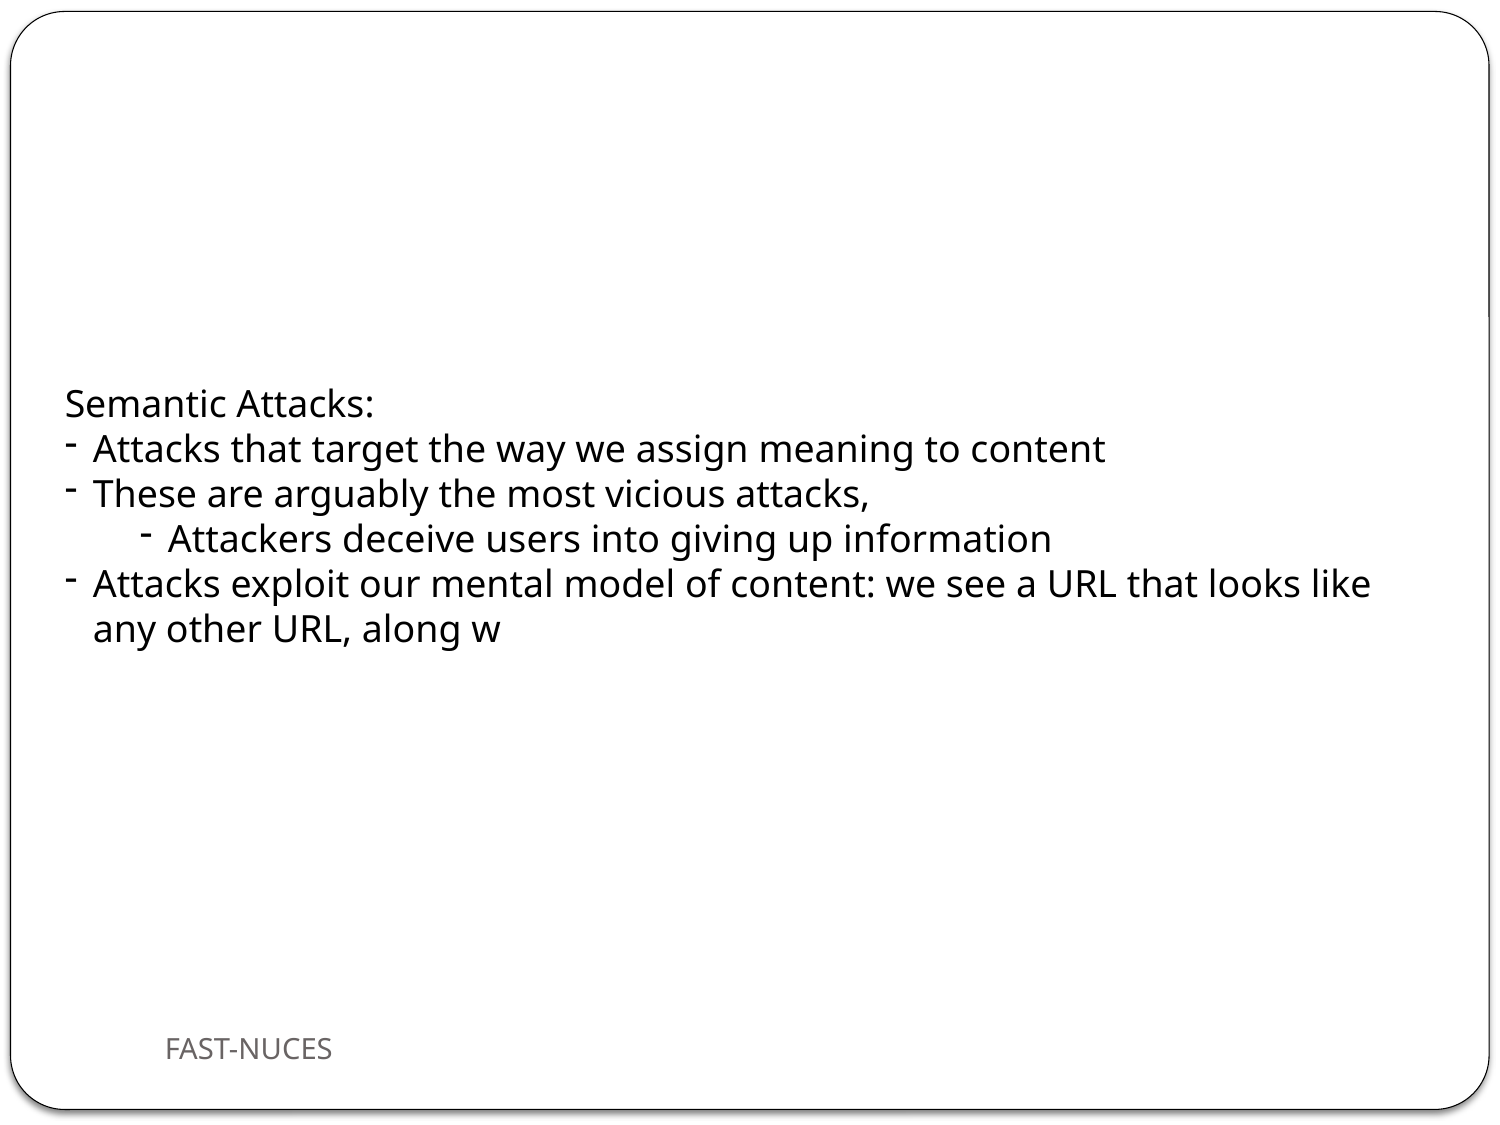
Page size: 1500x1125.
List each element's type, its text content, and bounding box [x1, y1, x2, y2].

footer FAST-NUCES [150, 1012, 800, 1088]
text_box Semantic Attacks: Attacks that target the way we assign meaning to content These are arguably the most vicious attacks, Attackers deceive users into giving up information Attacks exploit our mental model of content: we see a URL that looks like any other URL, along w [50, 373, 1438, 658]
